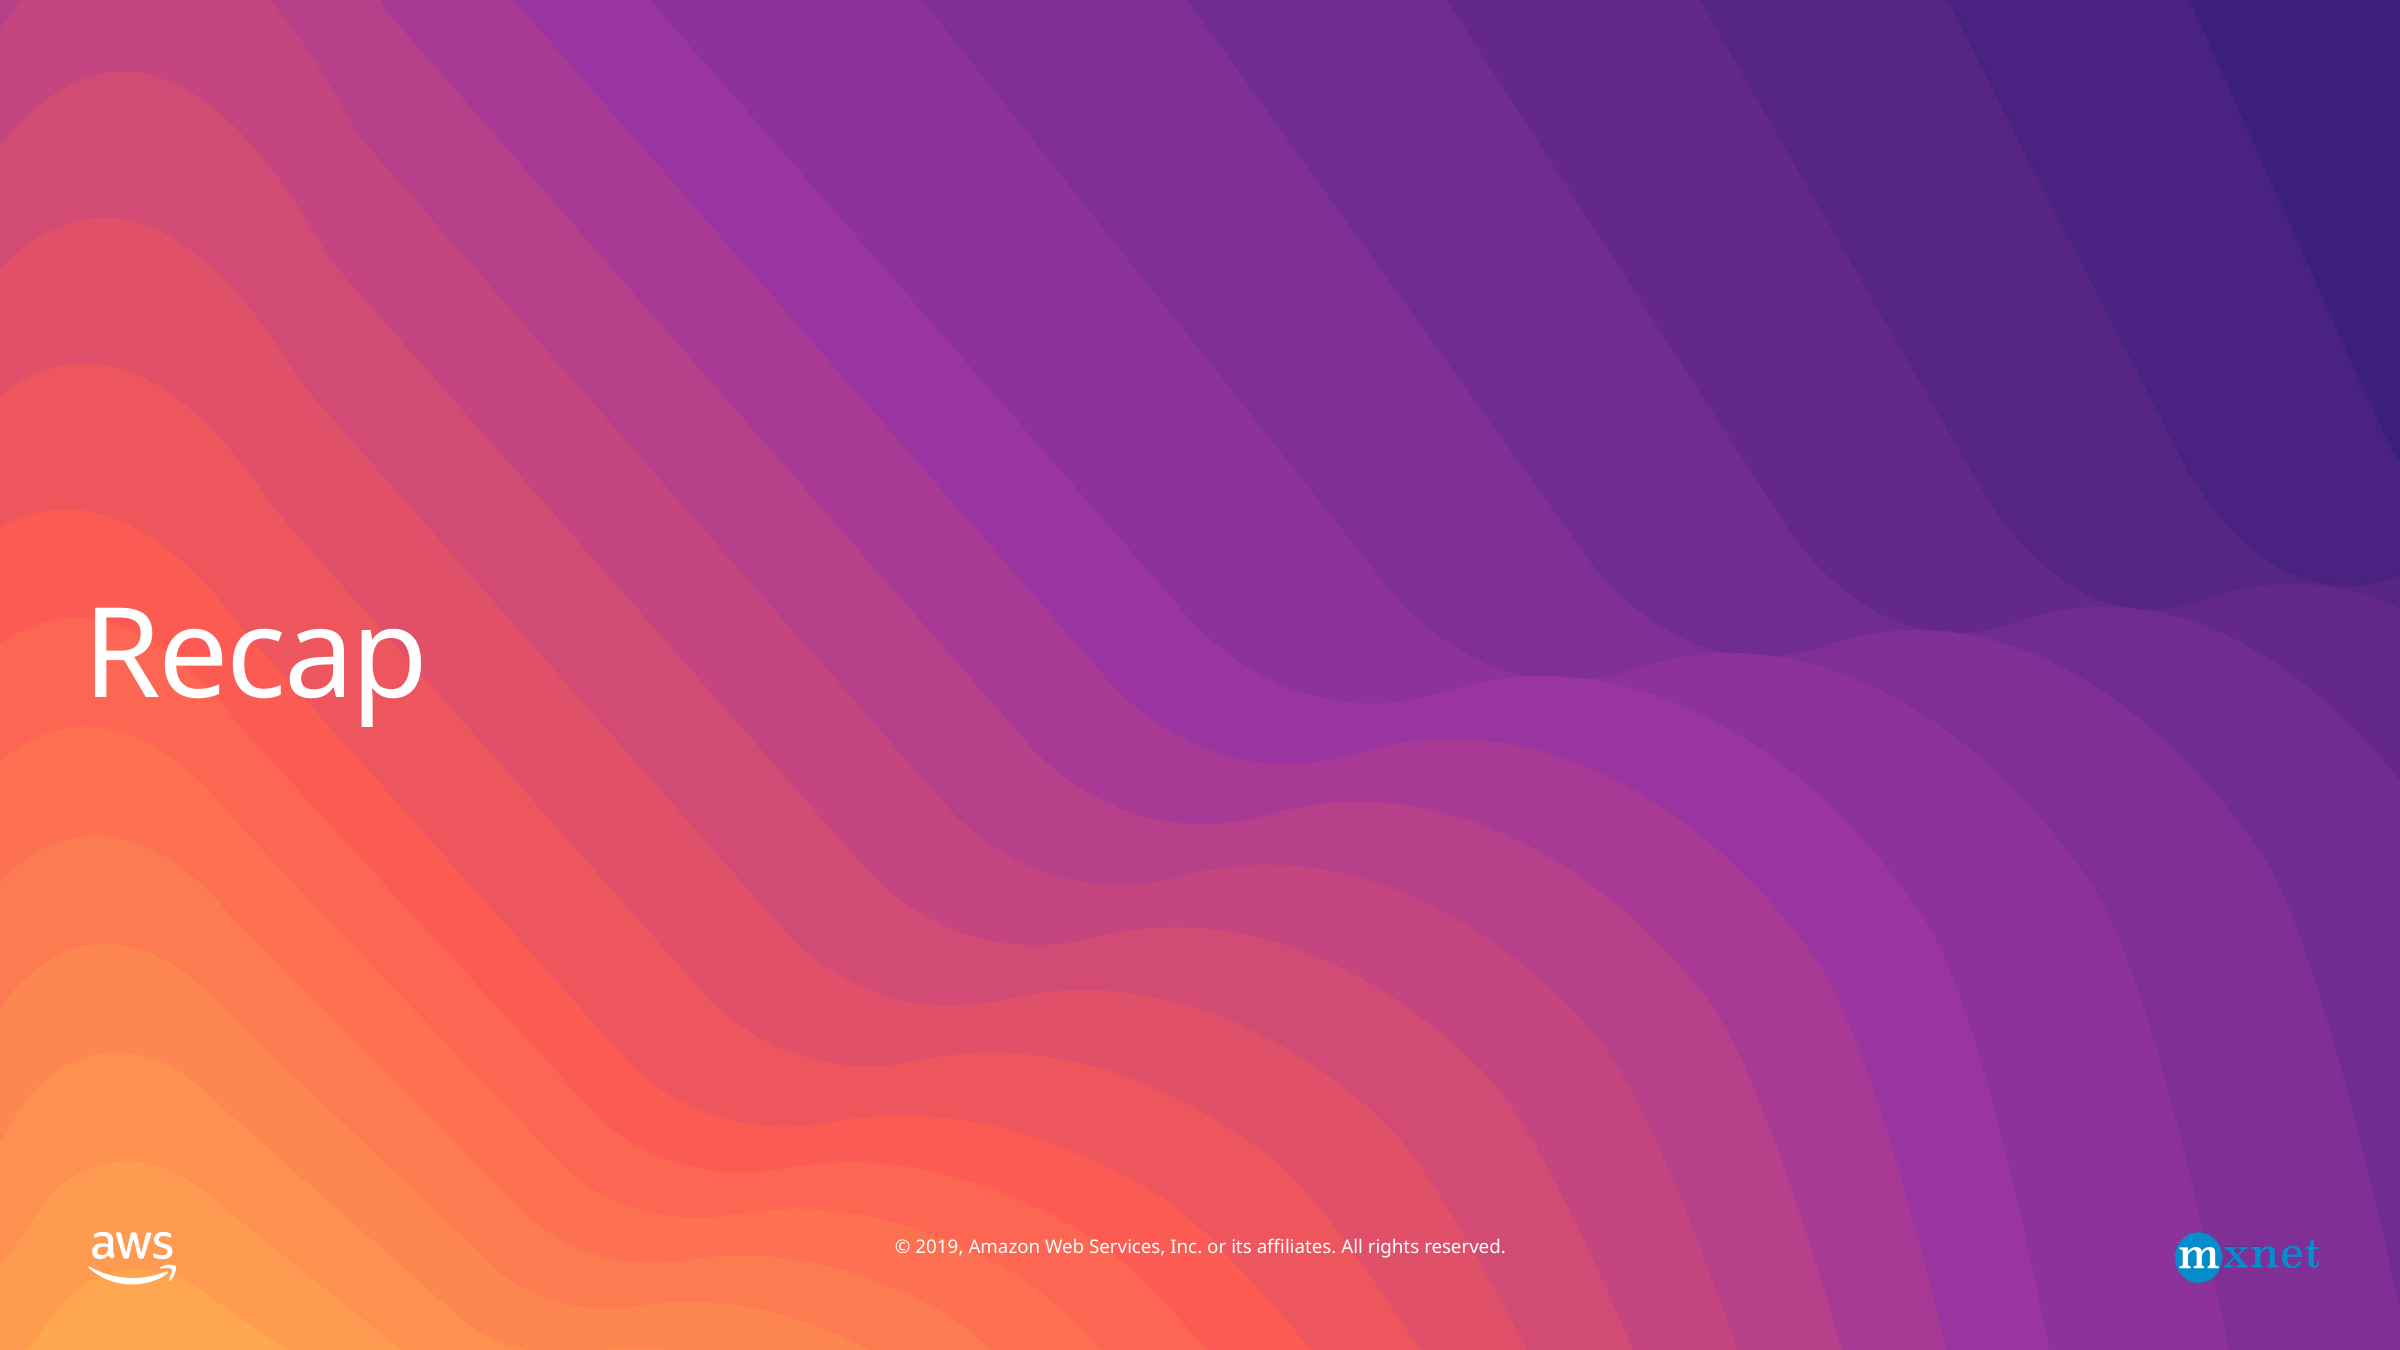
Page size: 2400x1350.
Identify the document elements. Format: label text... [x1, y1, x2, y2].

picture [0, 0, 2400, 1350]
title Recap [53, 565, 2171, 750]
